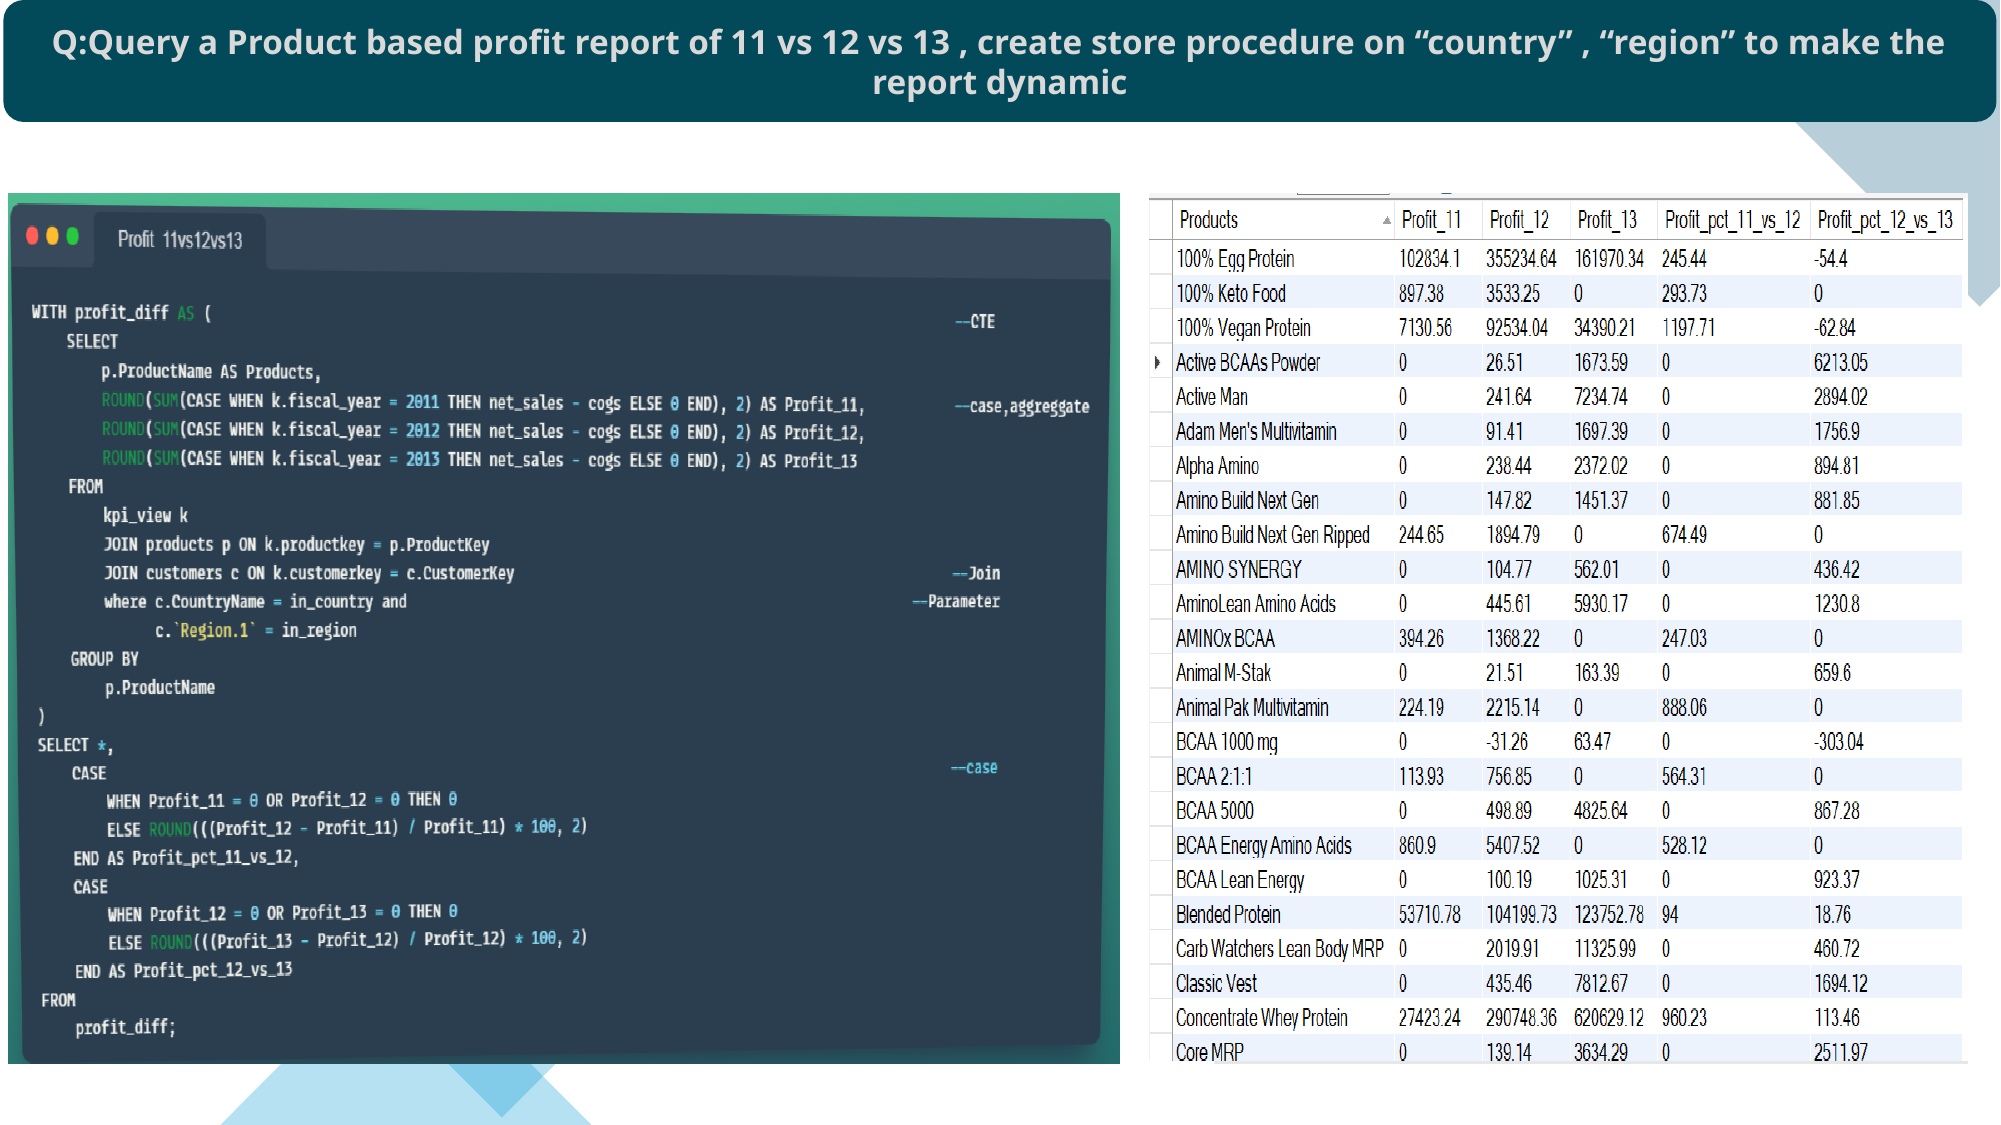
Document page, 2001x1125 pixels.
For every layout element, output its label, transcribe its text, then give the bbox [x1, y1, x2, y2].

picture [1148, 193, 1968, 1064]
picture [8, 193, 1121, 1064]
text_box [535, 1064, 558, 1076]
text_box Q:Query a Product based profit report of 11 vs 12 vs 13 , create store procedure on “country” , “region” to make the report dynamic [1, 0, 1798, 124]
text_box [218, 1064, 594, 1125]
text_box [0, 0, 2000, 1125]
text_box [1798, 0, 2000, 291]
